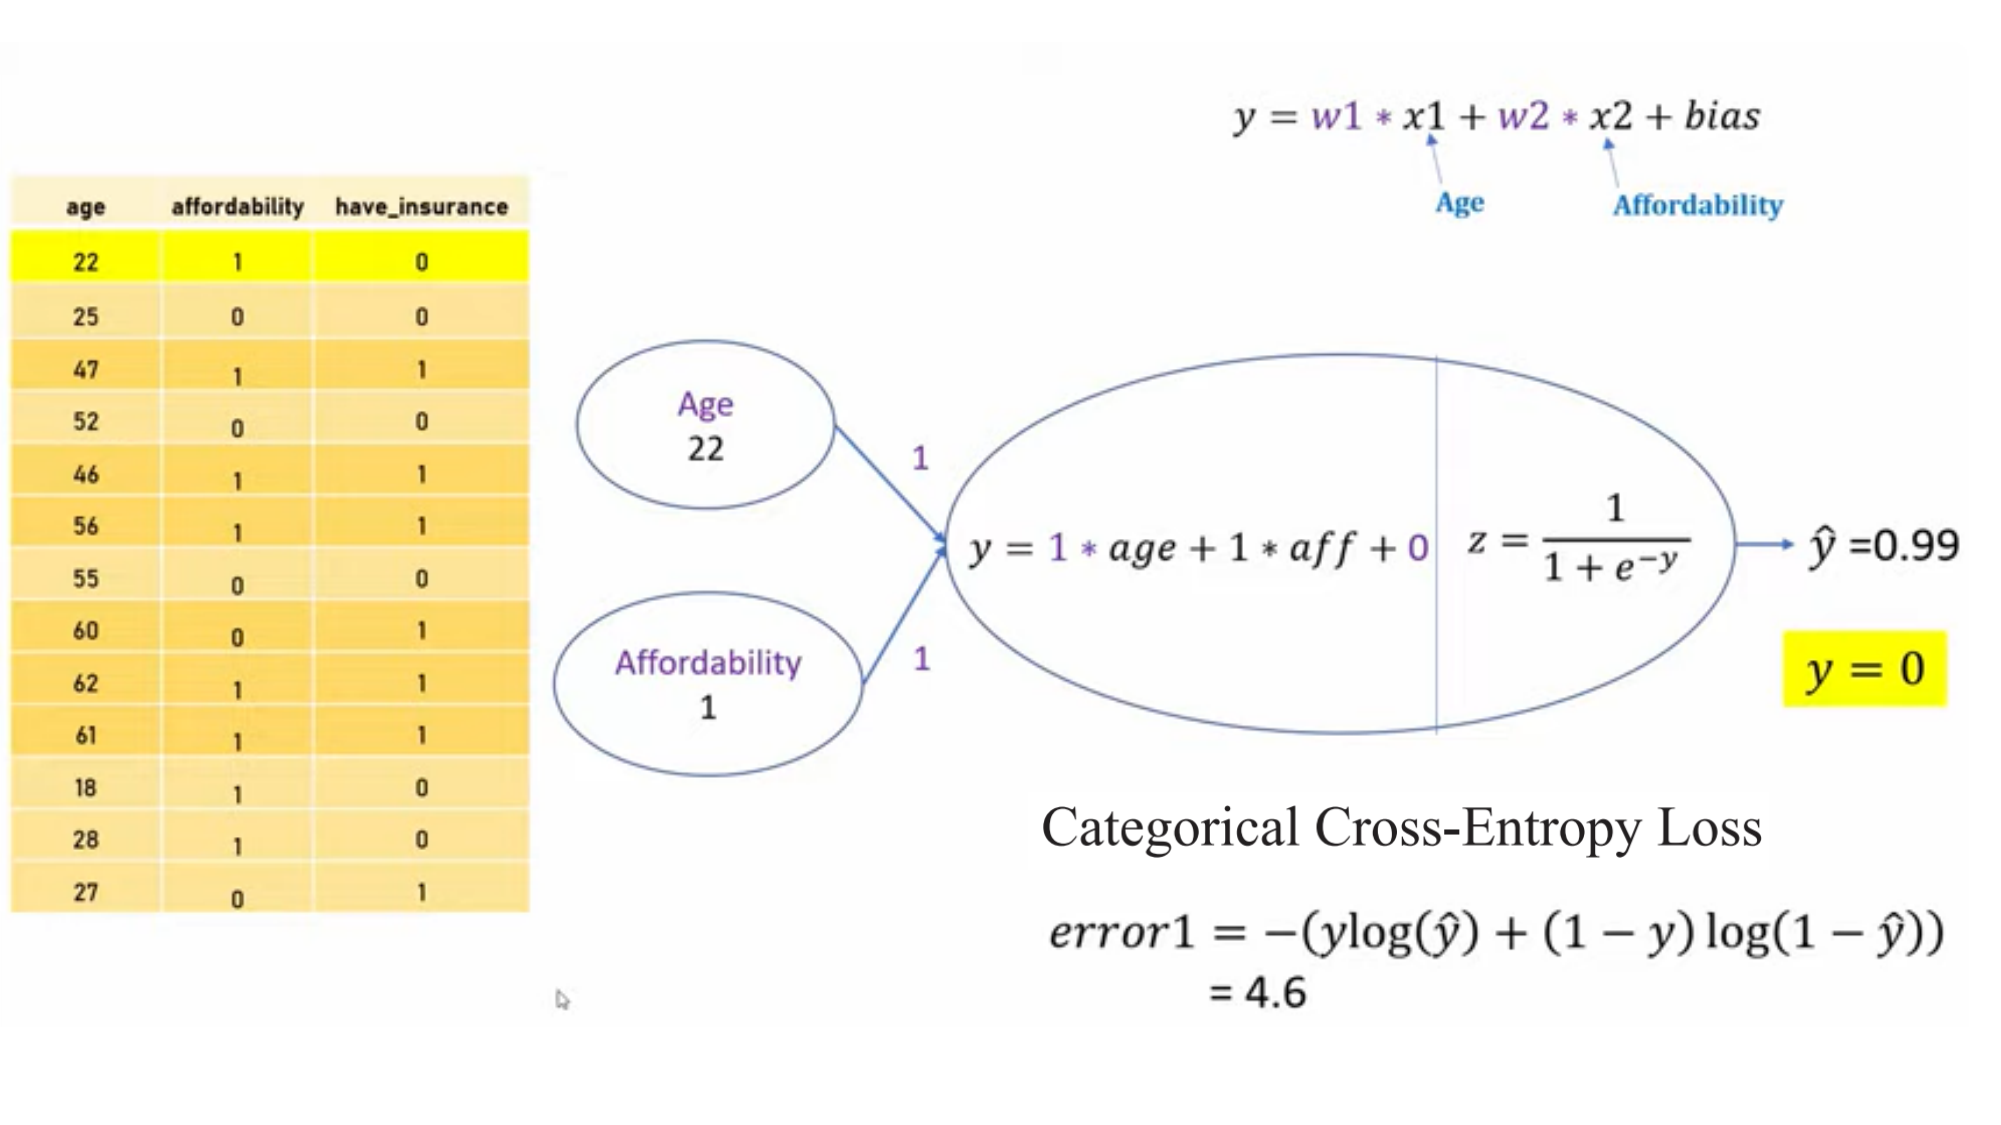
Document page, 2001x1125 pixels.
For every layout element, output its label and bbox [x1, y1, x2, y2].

picture [0, 42, 1969, 1027]
